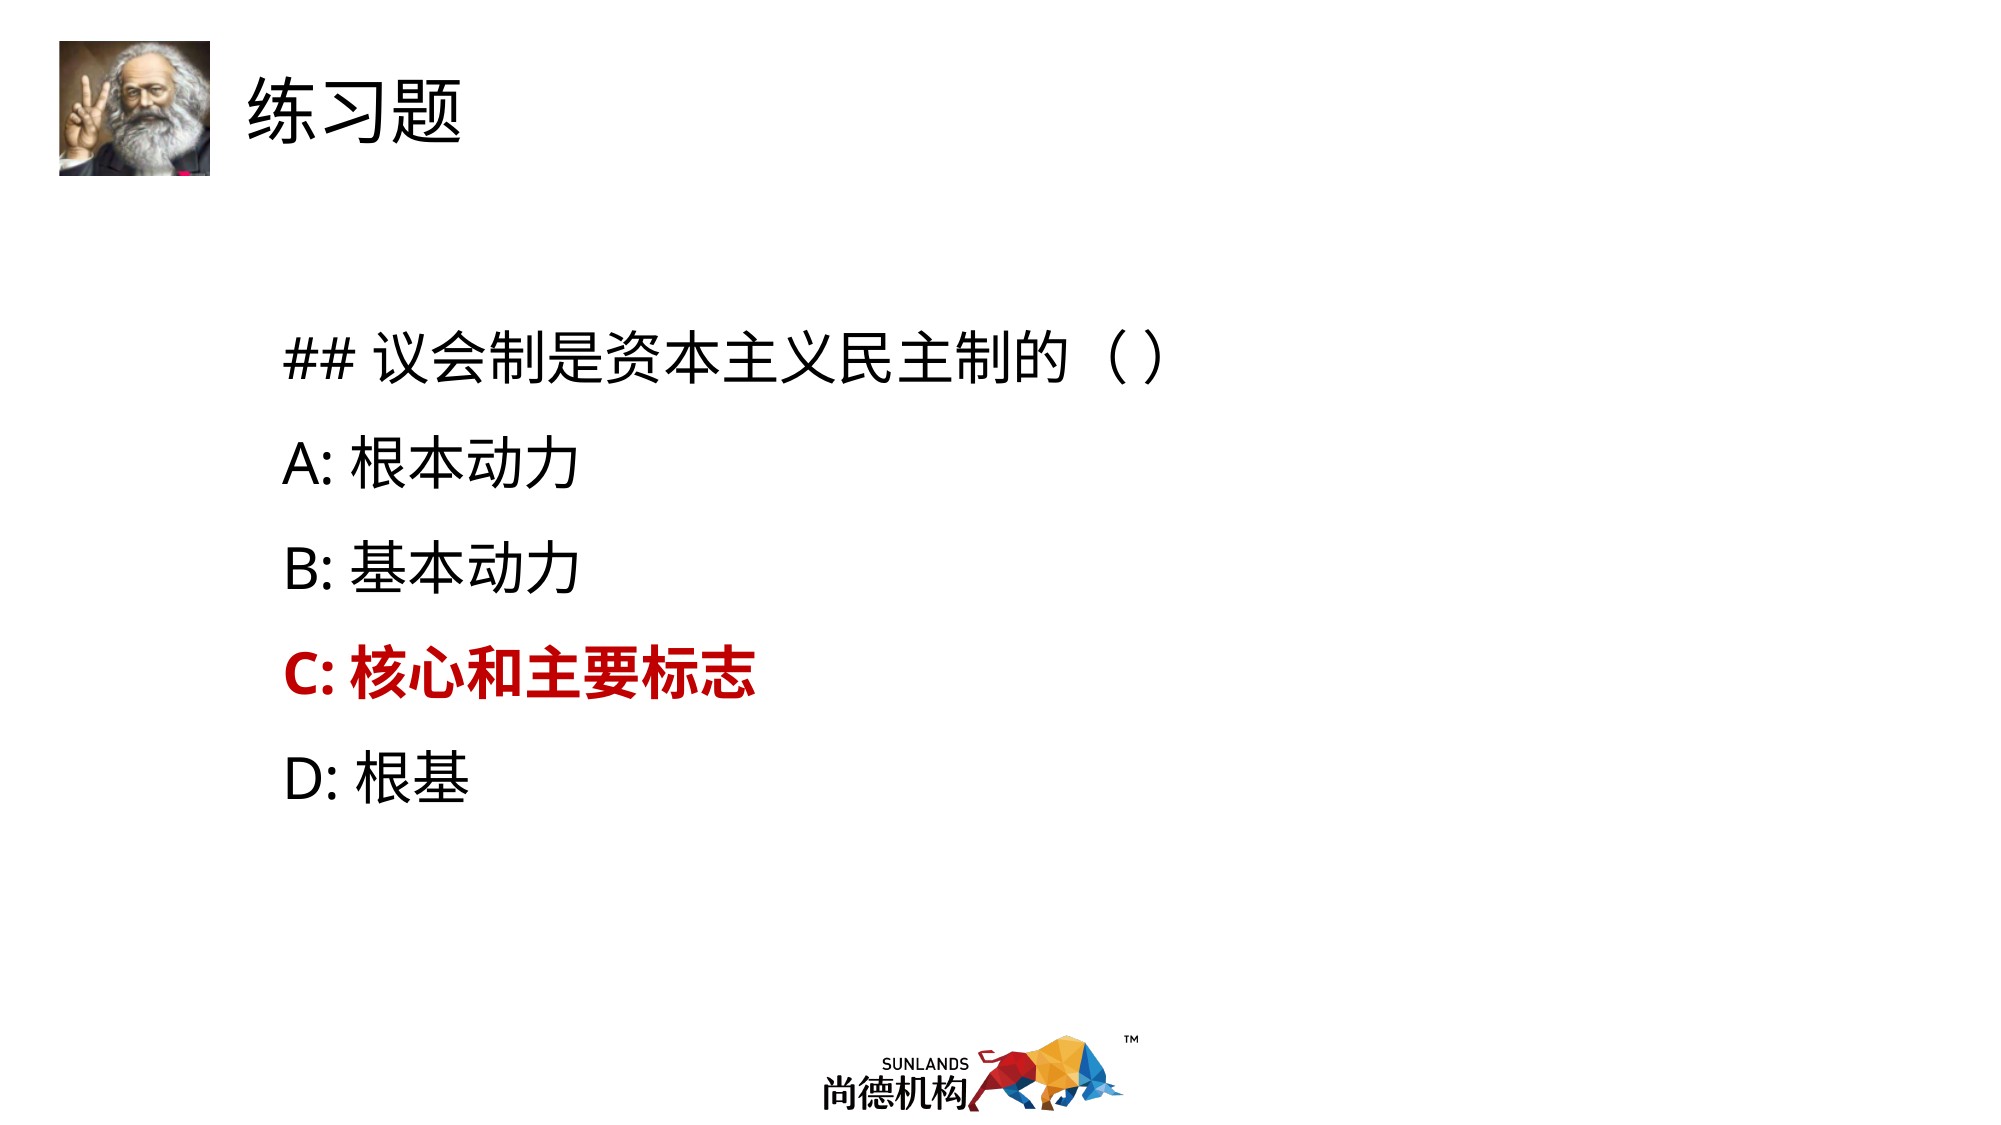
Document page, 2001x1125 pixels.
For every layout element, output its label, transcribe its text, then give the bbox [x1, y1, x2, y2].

picture [642, 861, 1320, 1125]
picture [59, 41, 210, 176]
text_box ##议会制是资本主义民主制的（ ） A:根本动力 B:基本动力 C:核心和主要标志 D:根基 [267, 278, 1414, 819]
